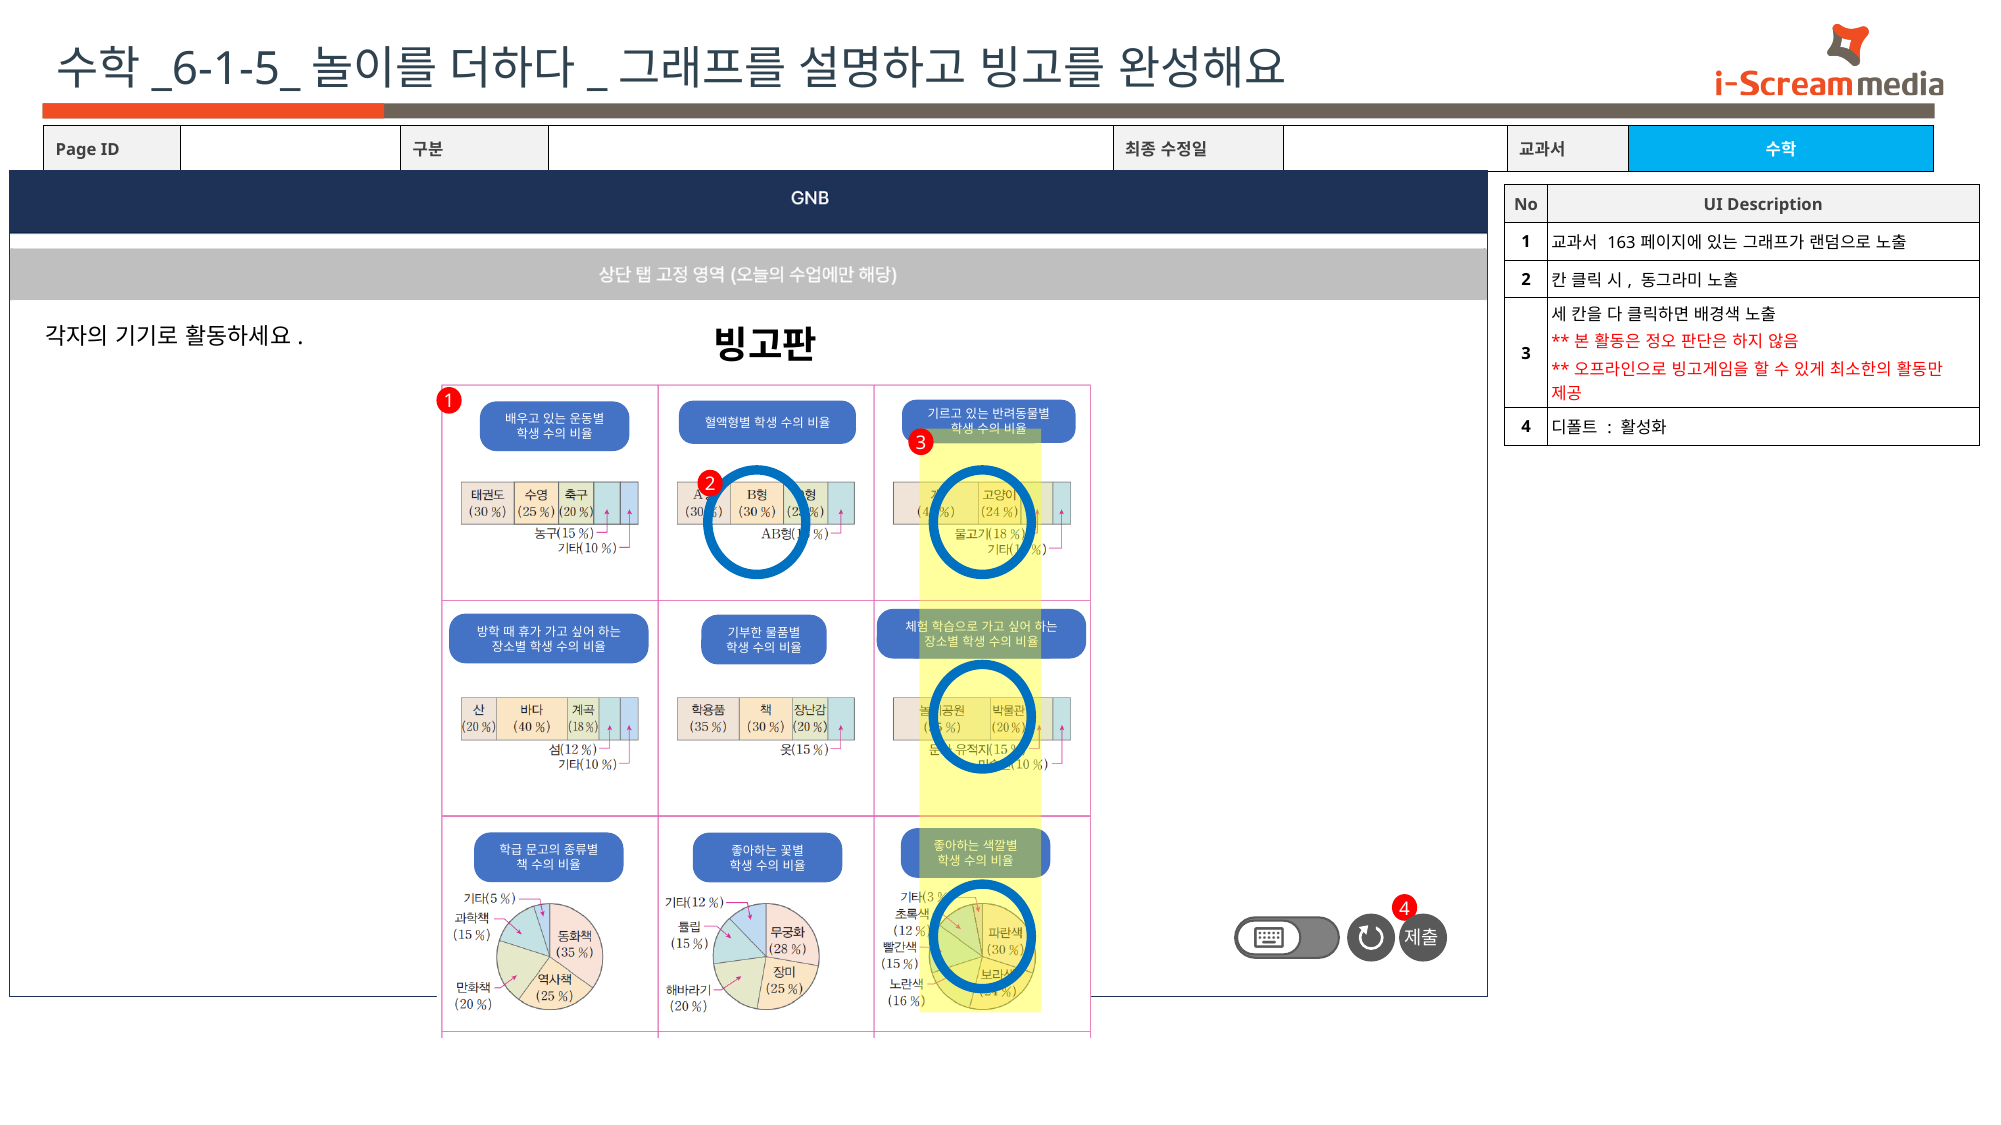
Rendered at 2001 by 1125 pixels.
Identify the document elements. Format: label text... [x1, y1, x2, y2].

picture [10, 171, 1487, 1038]
text_box 4 [1390, 893, 1419, 913]
table_cell 디폴트 : 활성화 [1548, 408, 1979, 445]
table_cell 3 [1505, 298, 1547, 407]
table_cell 4 [1505, 408, 1547, 445]
table_header UI Description [1548, 185, 1979, 222]
table_cell 교과서 163페이지에 있는 그래프가 랜덤으로 노출 [1548, 223, 1979, 260]
table_cell 2 [1505, 261, 1547, 297]
text_box 각자의 기기로 활동하세요. [30, 313, 450, 357]
picture [1715, 23, 1944, 96]
table_header No [1505, 185, 1547, 222]
table_cell 세 칸을 다 클릭하면 배경색 노출 **본 활동은 정오 판단은 하지 않음 **오프라인으로 빙고게임을 할 수 있게 최소한의 활동만 제공 [1548, 298, 1979, 407]
table_cell 칸 클릭 시, 동그라미 노출 [1548, 261, 1979, 297]
title 수학_6-1-5_놀이를 더하다_그래프를 설명하고 빙고를 완성해요 [41, 44, 1683, 95]
text_box 빙고판 [660, 313, 871, 374]
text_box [1235, 913, 1453, 962]
table_cell 1 [1505, 223, 1547, 260]
